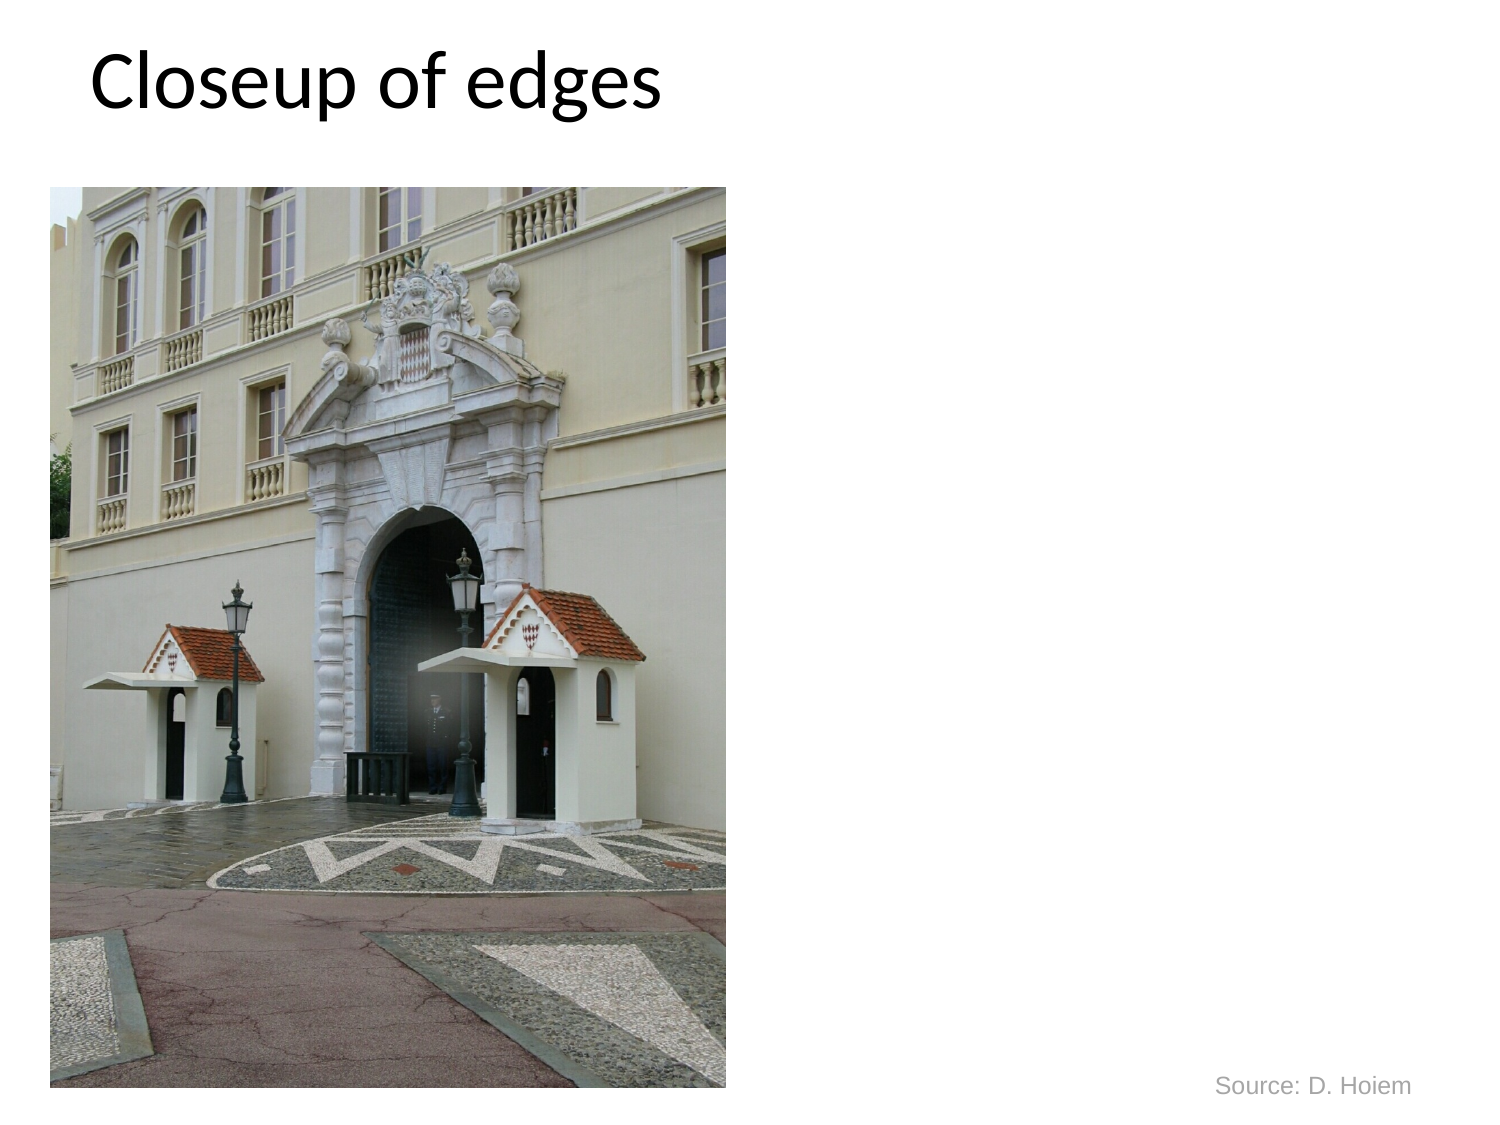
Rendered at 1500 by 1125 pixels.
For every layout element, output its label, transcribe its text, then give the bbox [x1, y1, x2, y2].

title Closeup of edges [75, 0, 1425, 150]
text_box Source: D. Hoiem [1199, 1062, 1490, 1108]
picture [49, 187, 726, 1088]
